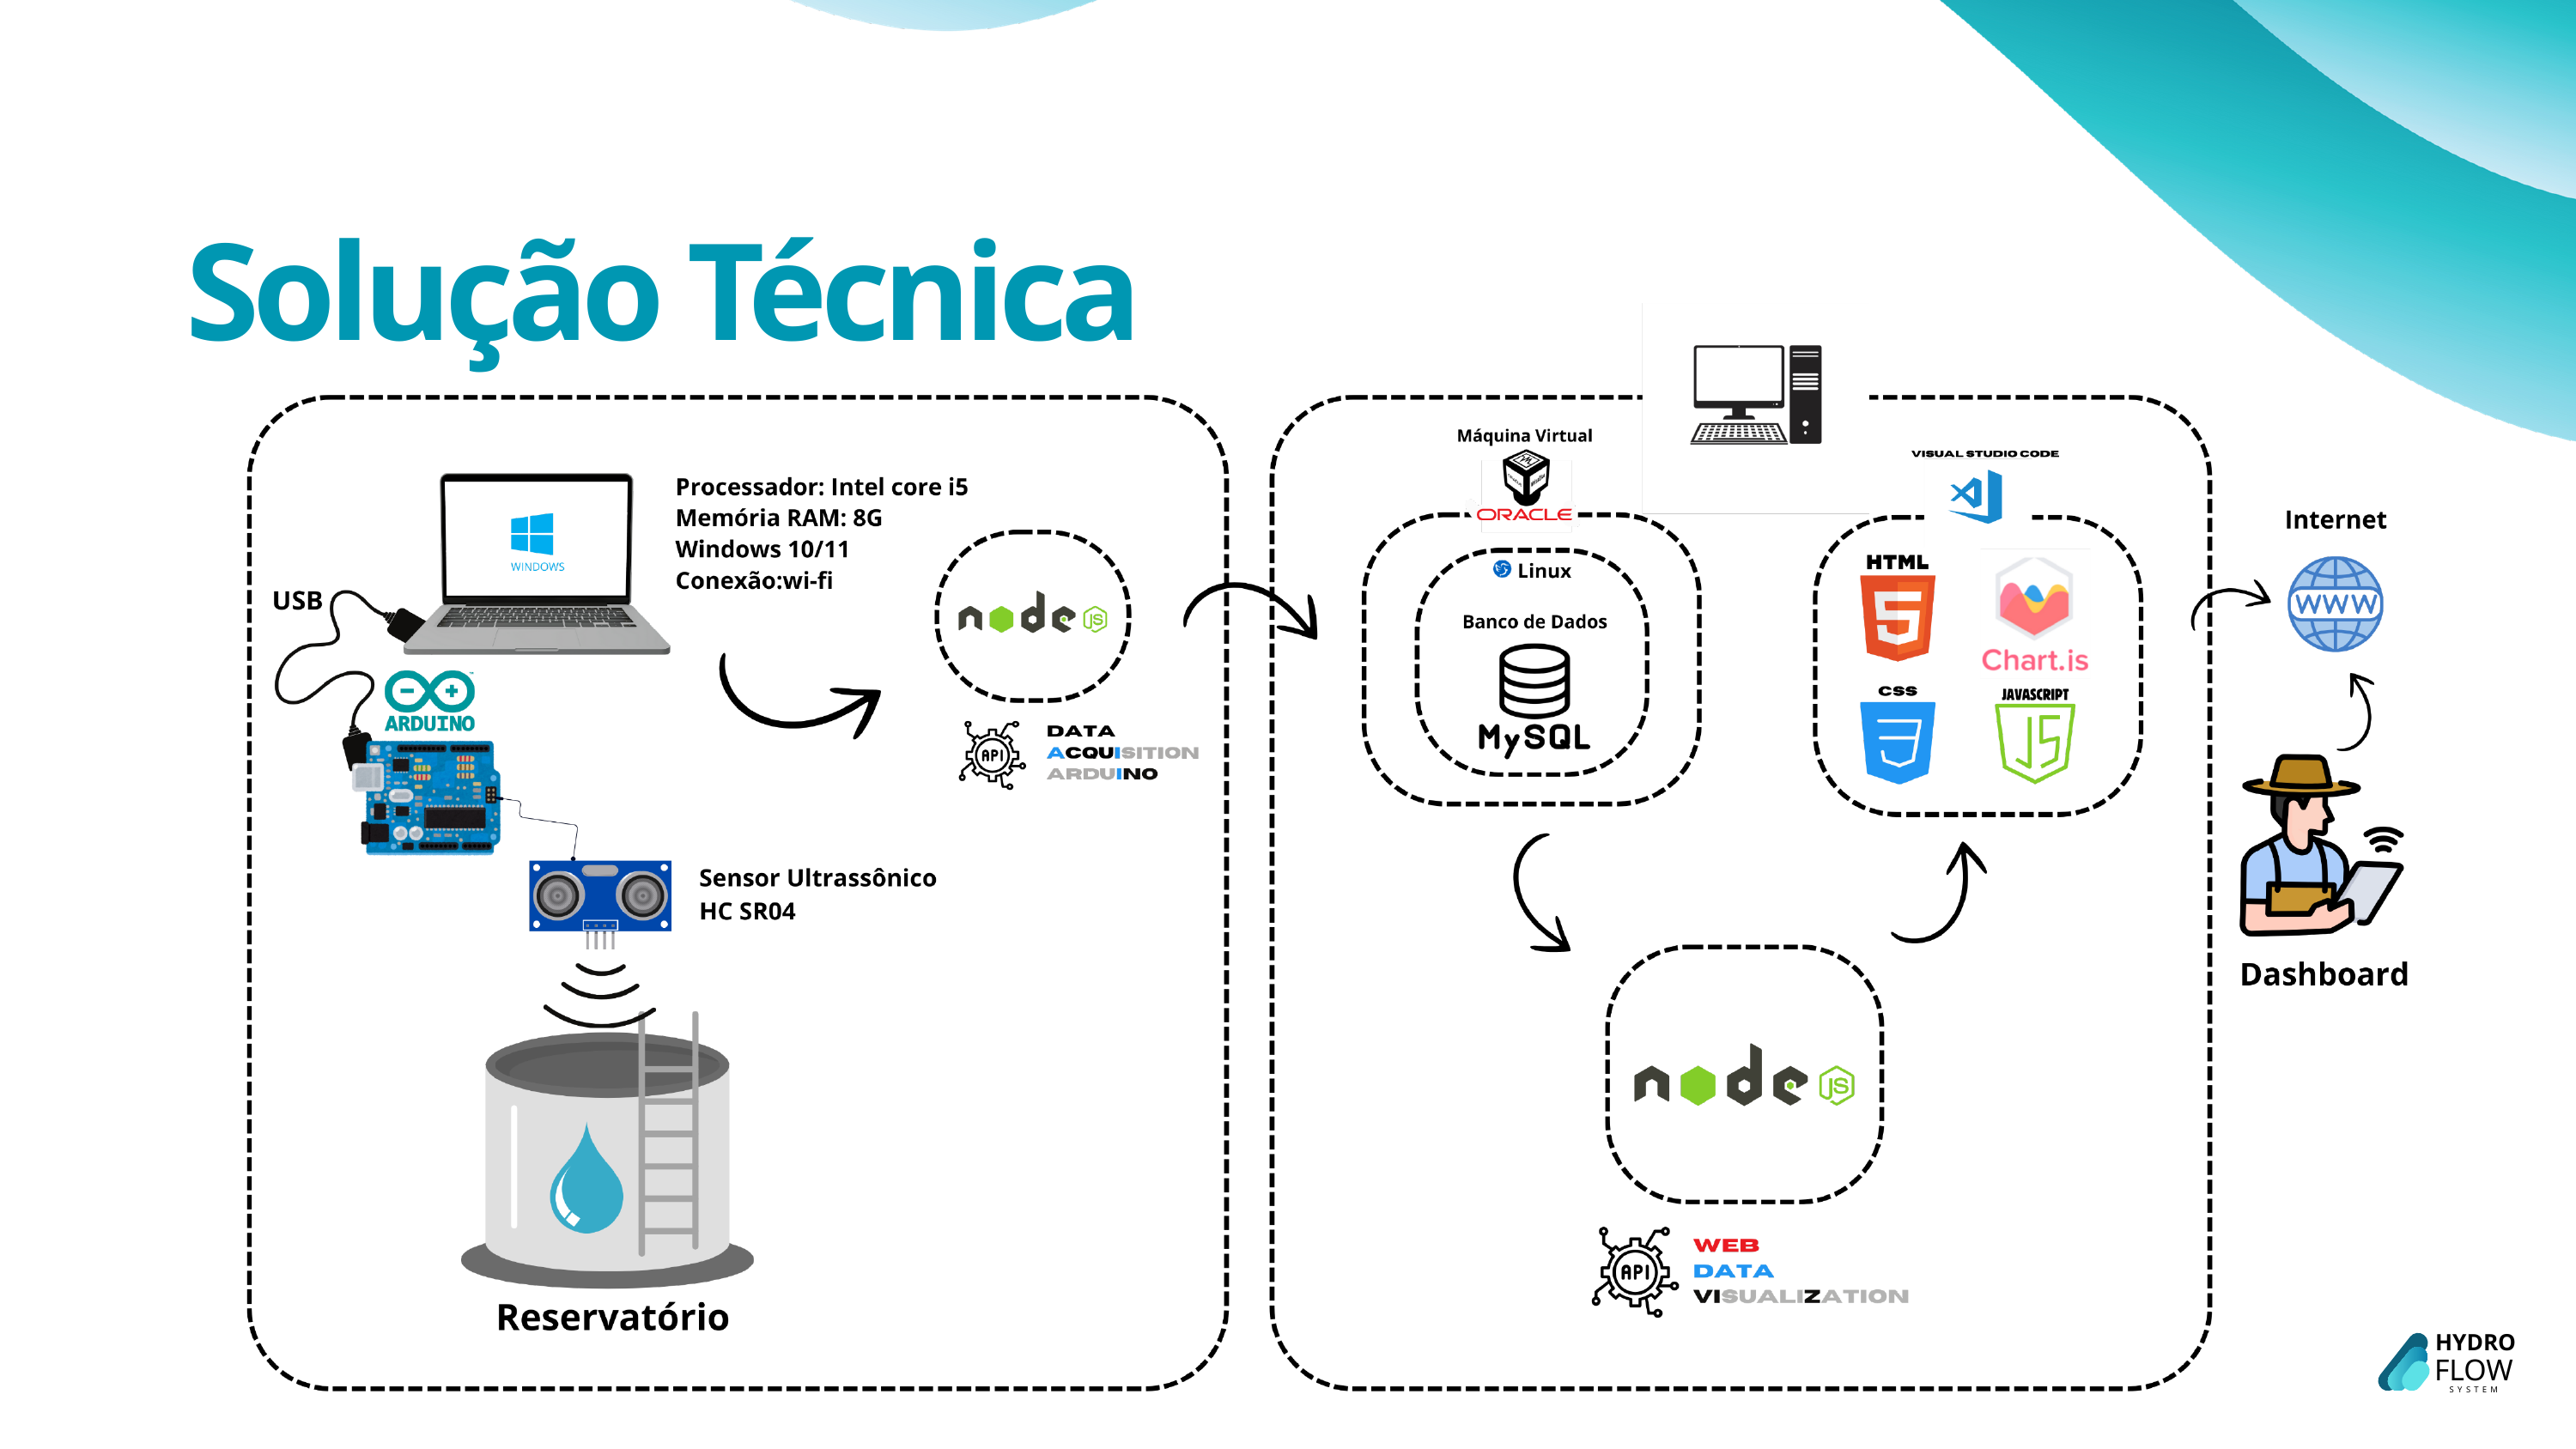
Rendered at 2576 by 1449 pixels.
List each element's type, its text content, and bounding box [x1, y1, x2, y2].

text_box Solução Técnica [185, 198, 487, 368]
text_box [2393, 1323, 2517, 1397]
picture [192, 0, 2576, 1449]
